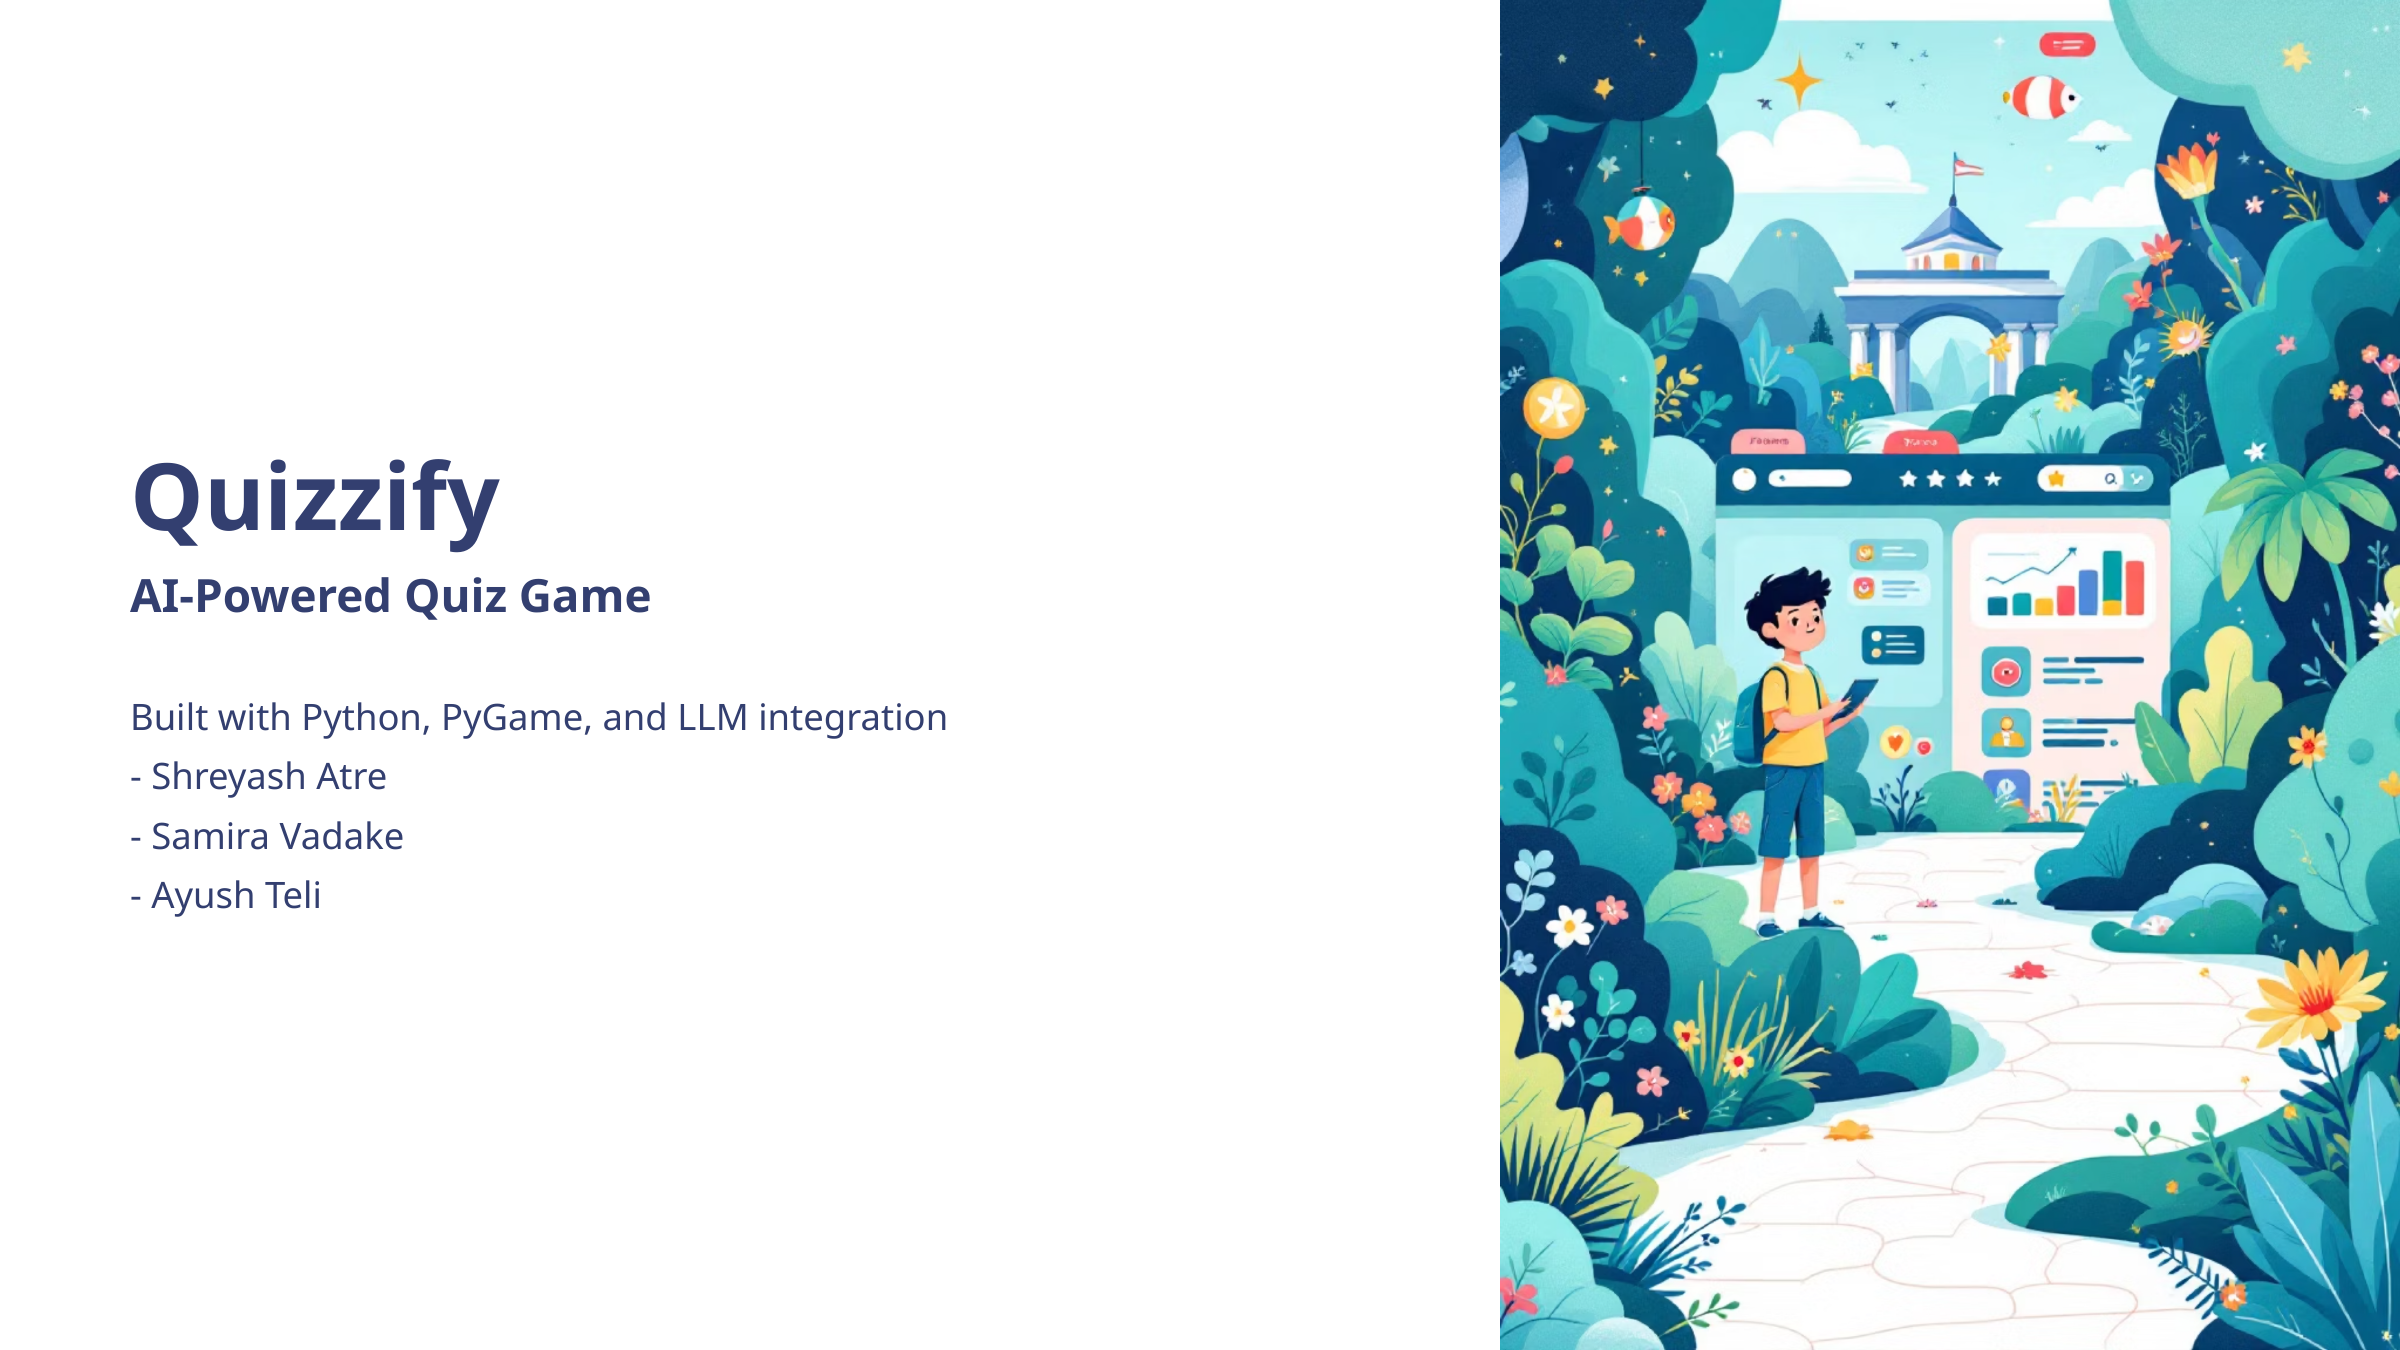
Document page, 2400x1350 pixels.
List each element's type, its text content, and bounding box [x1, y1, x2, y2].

picture [1499, 0, 2400, 1350]
text_box AI-Powered Quiz Game [130, 564, 789, 623]
picture [2316, 365, 2325, 373]
text_box Built with Python, PyGame, and LLM integration - Shreyash Atre - Samira Vadake - Ayush Teli [130, 678, 1370, 917]
text_box Quizzify [130, 433, 1061, 550]
